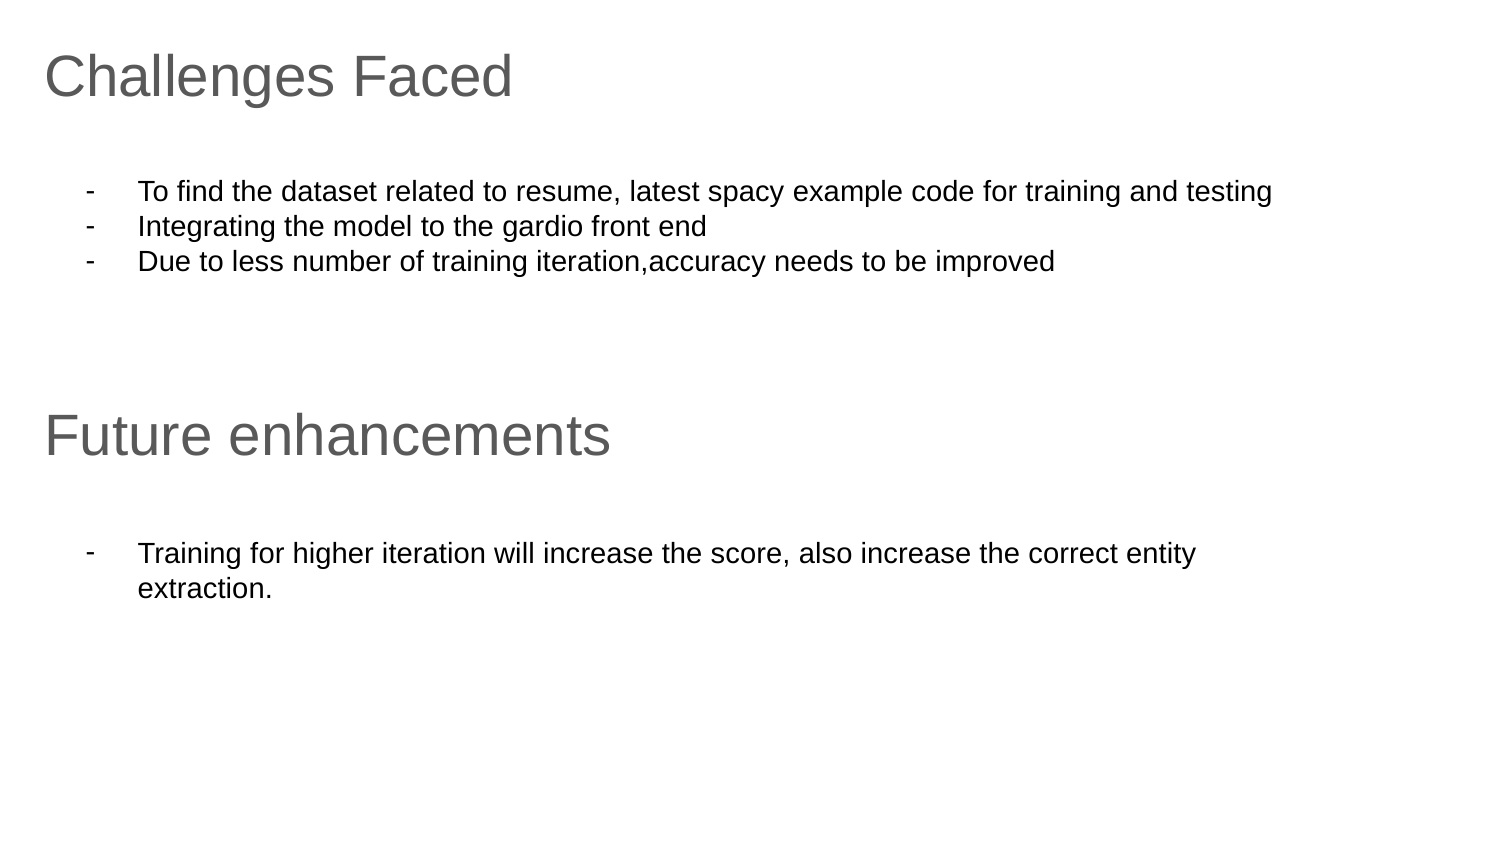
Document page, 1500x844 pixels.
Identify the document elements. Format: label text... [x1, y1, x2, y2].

text_box Training for higher iteration will increase the score, also increase the correct entity extraction. [47, 518, 1338, 619]
subtitle Challenges Faced [29, 23, 1427, 154]
subtitle Future enhancements [29, 381, 1427, 493]
text_box [967, 544, 1460, 646]
text_box To find the dataset related to resume, latest spacy example code for training and testing Integrating the model to the gardio front end Due to less number of training iteration,accuracy needs to be improved [47, 157, 1338, 293]
